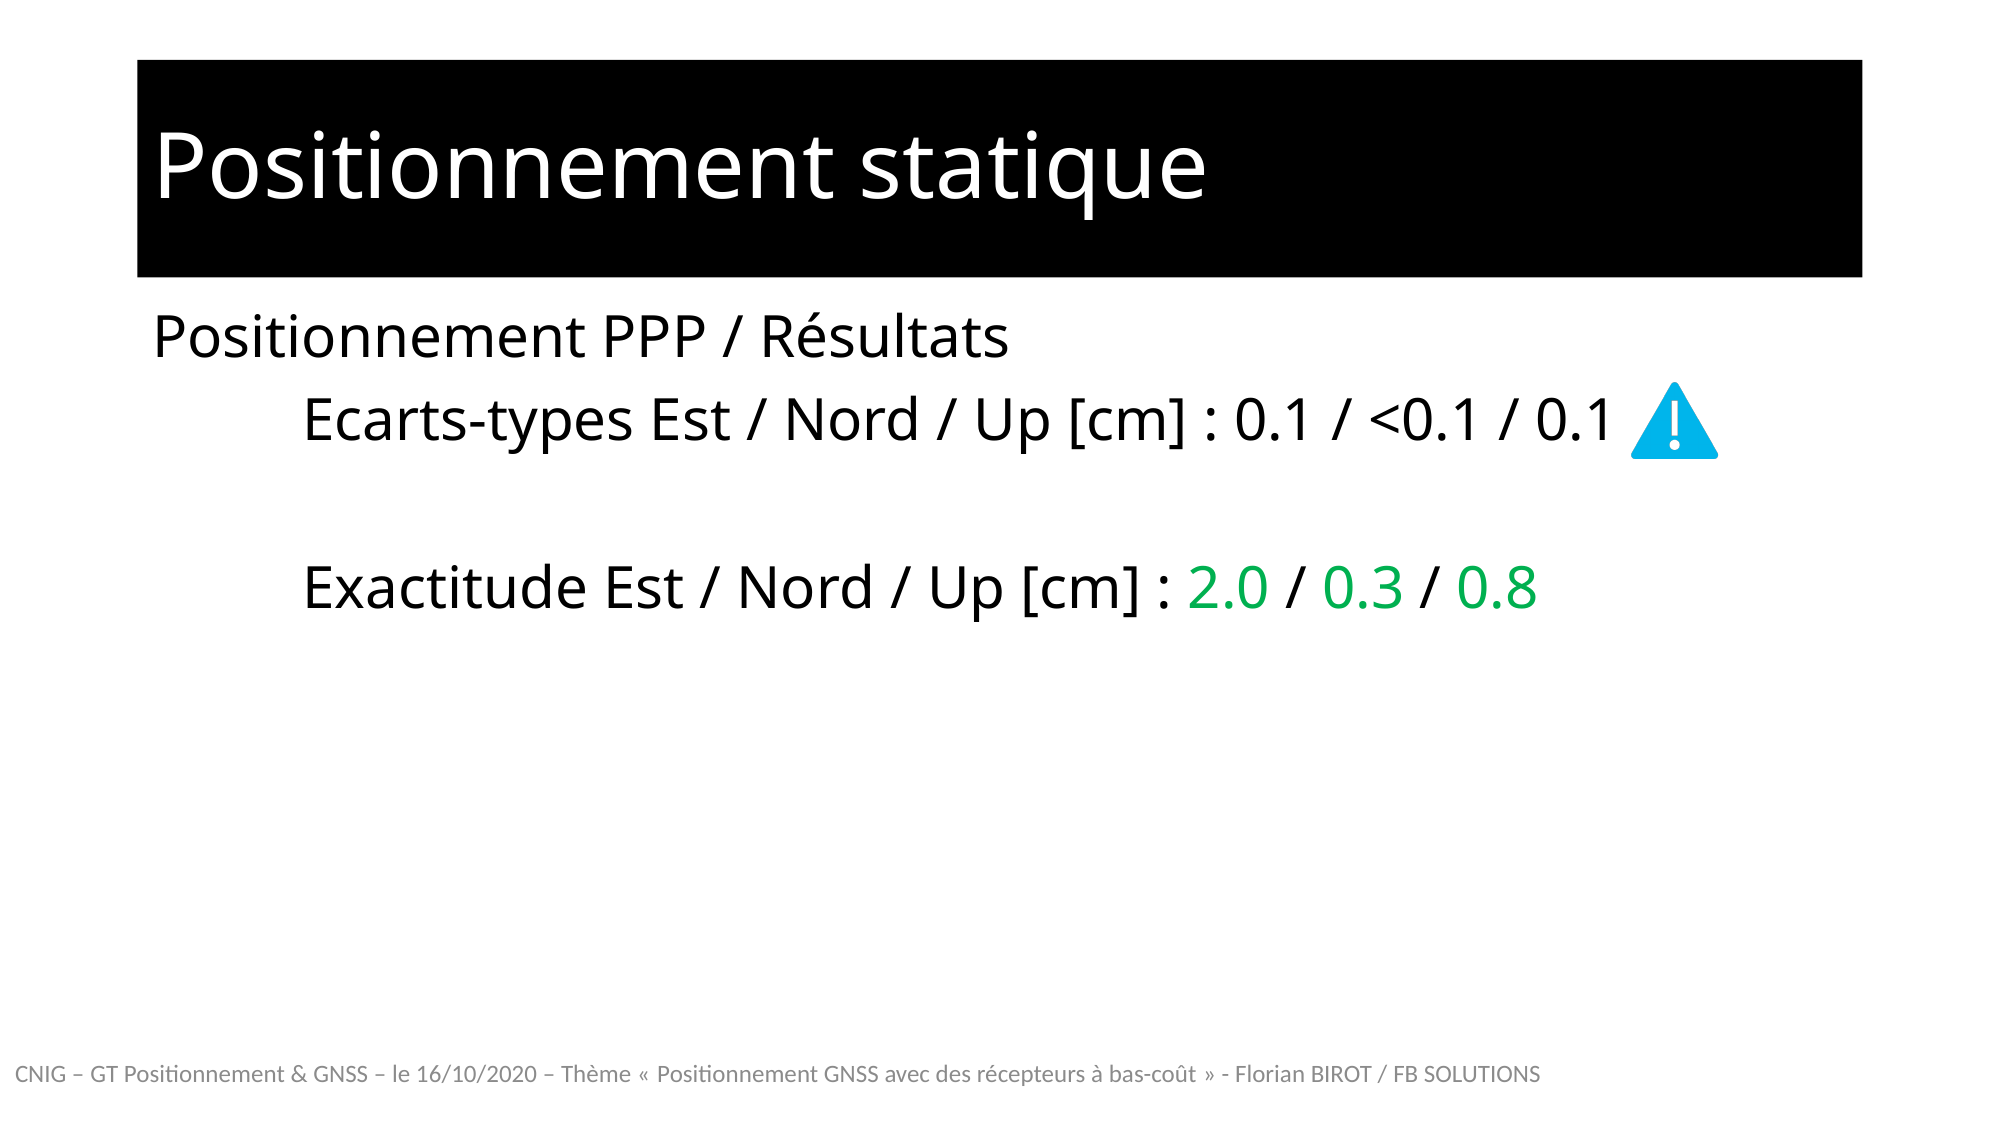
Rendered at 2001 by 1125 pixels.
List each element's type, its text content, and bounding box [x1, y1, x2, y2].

footer CNIG – GT Positionnement & GNSS – le 16/10/2020 – Thème « Positionnement GNSS avec des récepteurs à bas-coût » - Florian BIROT / FB SOLUTIONS [0, 1042, 1882, 1103]
picture [1626, 372, 1723, 469]
list Positionnement PPP / Résultats Ecarts-types Est / Nord / Up [cm] : 0.1 / <0.1 / 0.1 Exactitude Est / Nord / Up [cm] : 2.0 / 0.3 / 0.8 [137, 299, 1863, 639]
title Positionnement statique [137, 59, 1863, 278]
